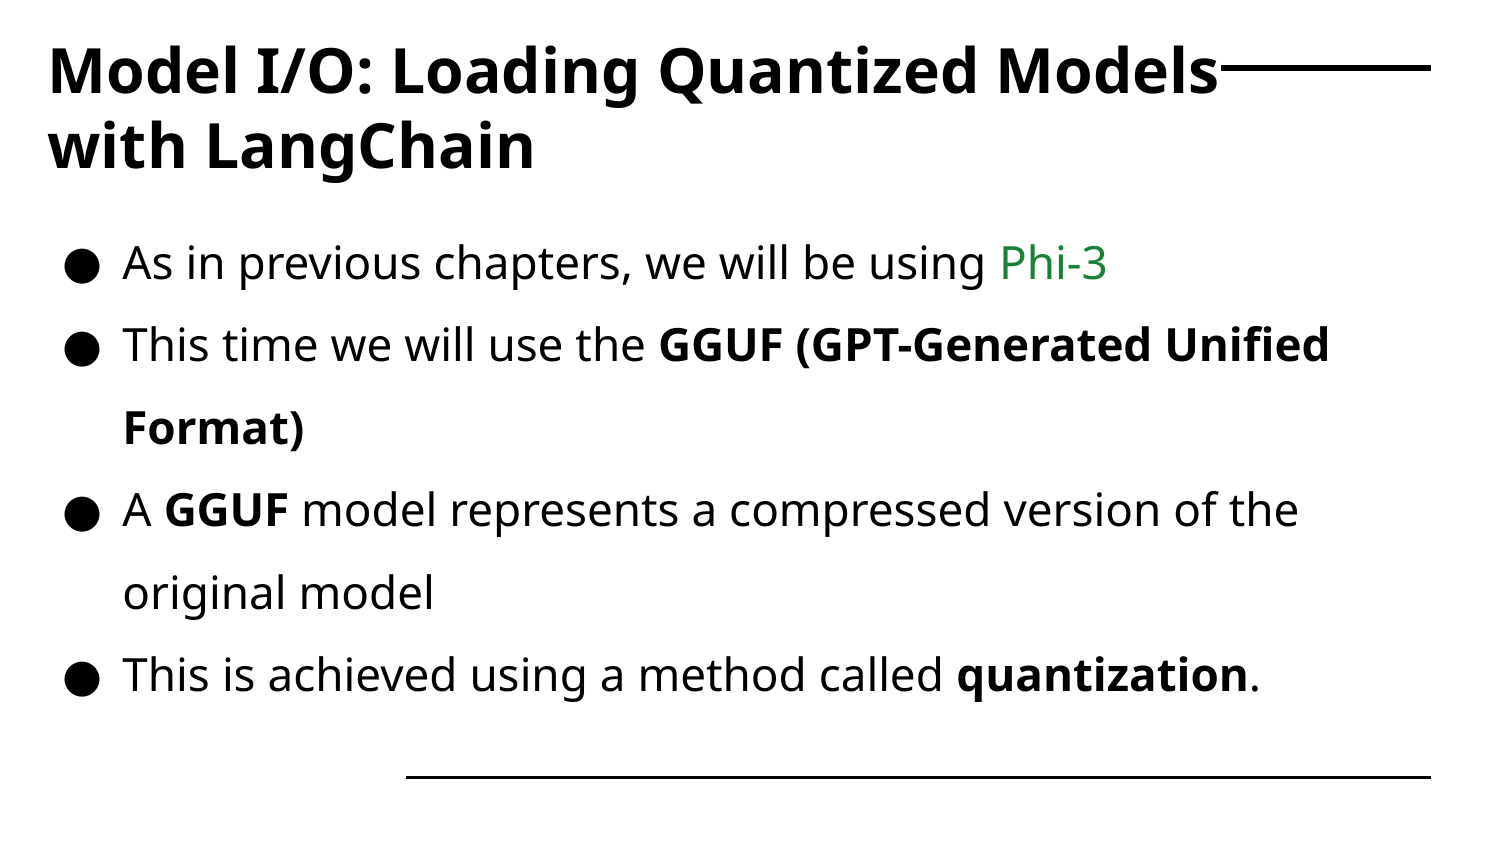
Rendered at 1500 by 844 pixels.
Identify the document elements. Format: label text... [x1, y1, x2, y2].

title As in previous chapters, we will be using Phi-3 This time we will use the GGUF (GPT-Generated Unified Format) A GGUF model represents a compressed version of the original model This is achieved using a method called quantization. [32, 191, 1381, 777]
title Model I/O: Loading Quantized Models with LangChain [32, 16, 1341, 191]
